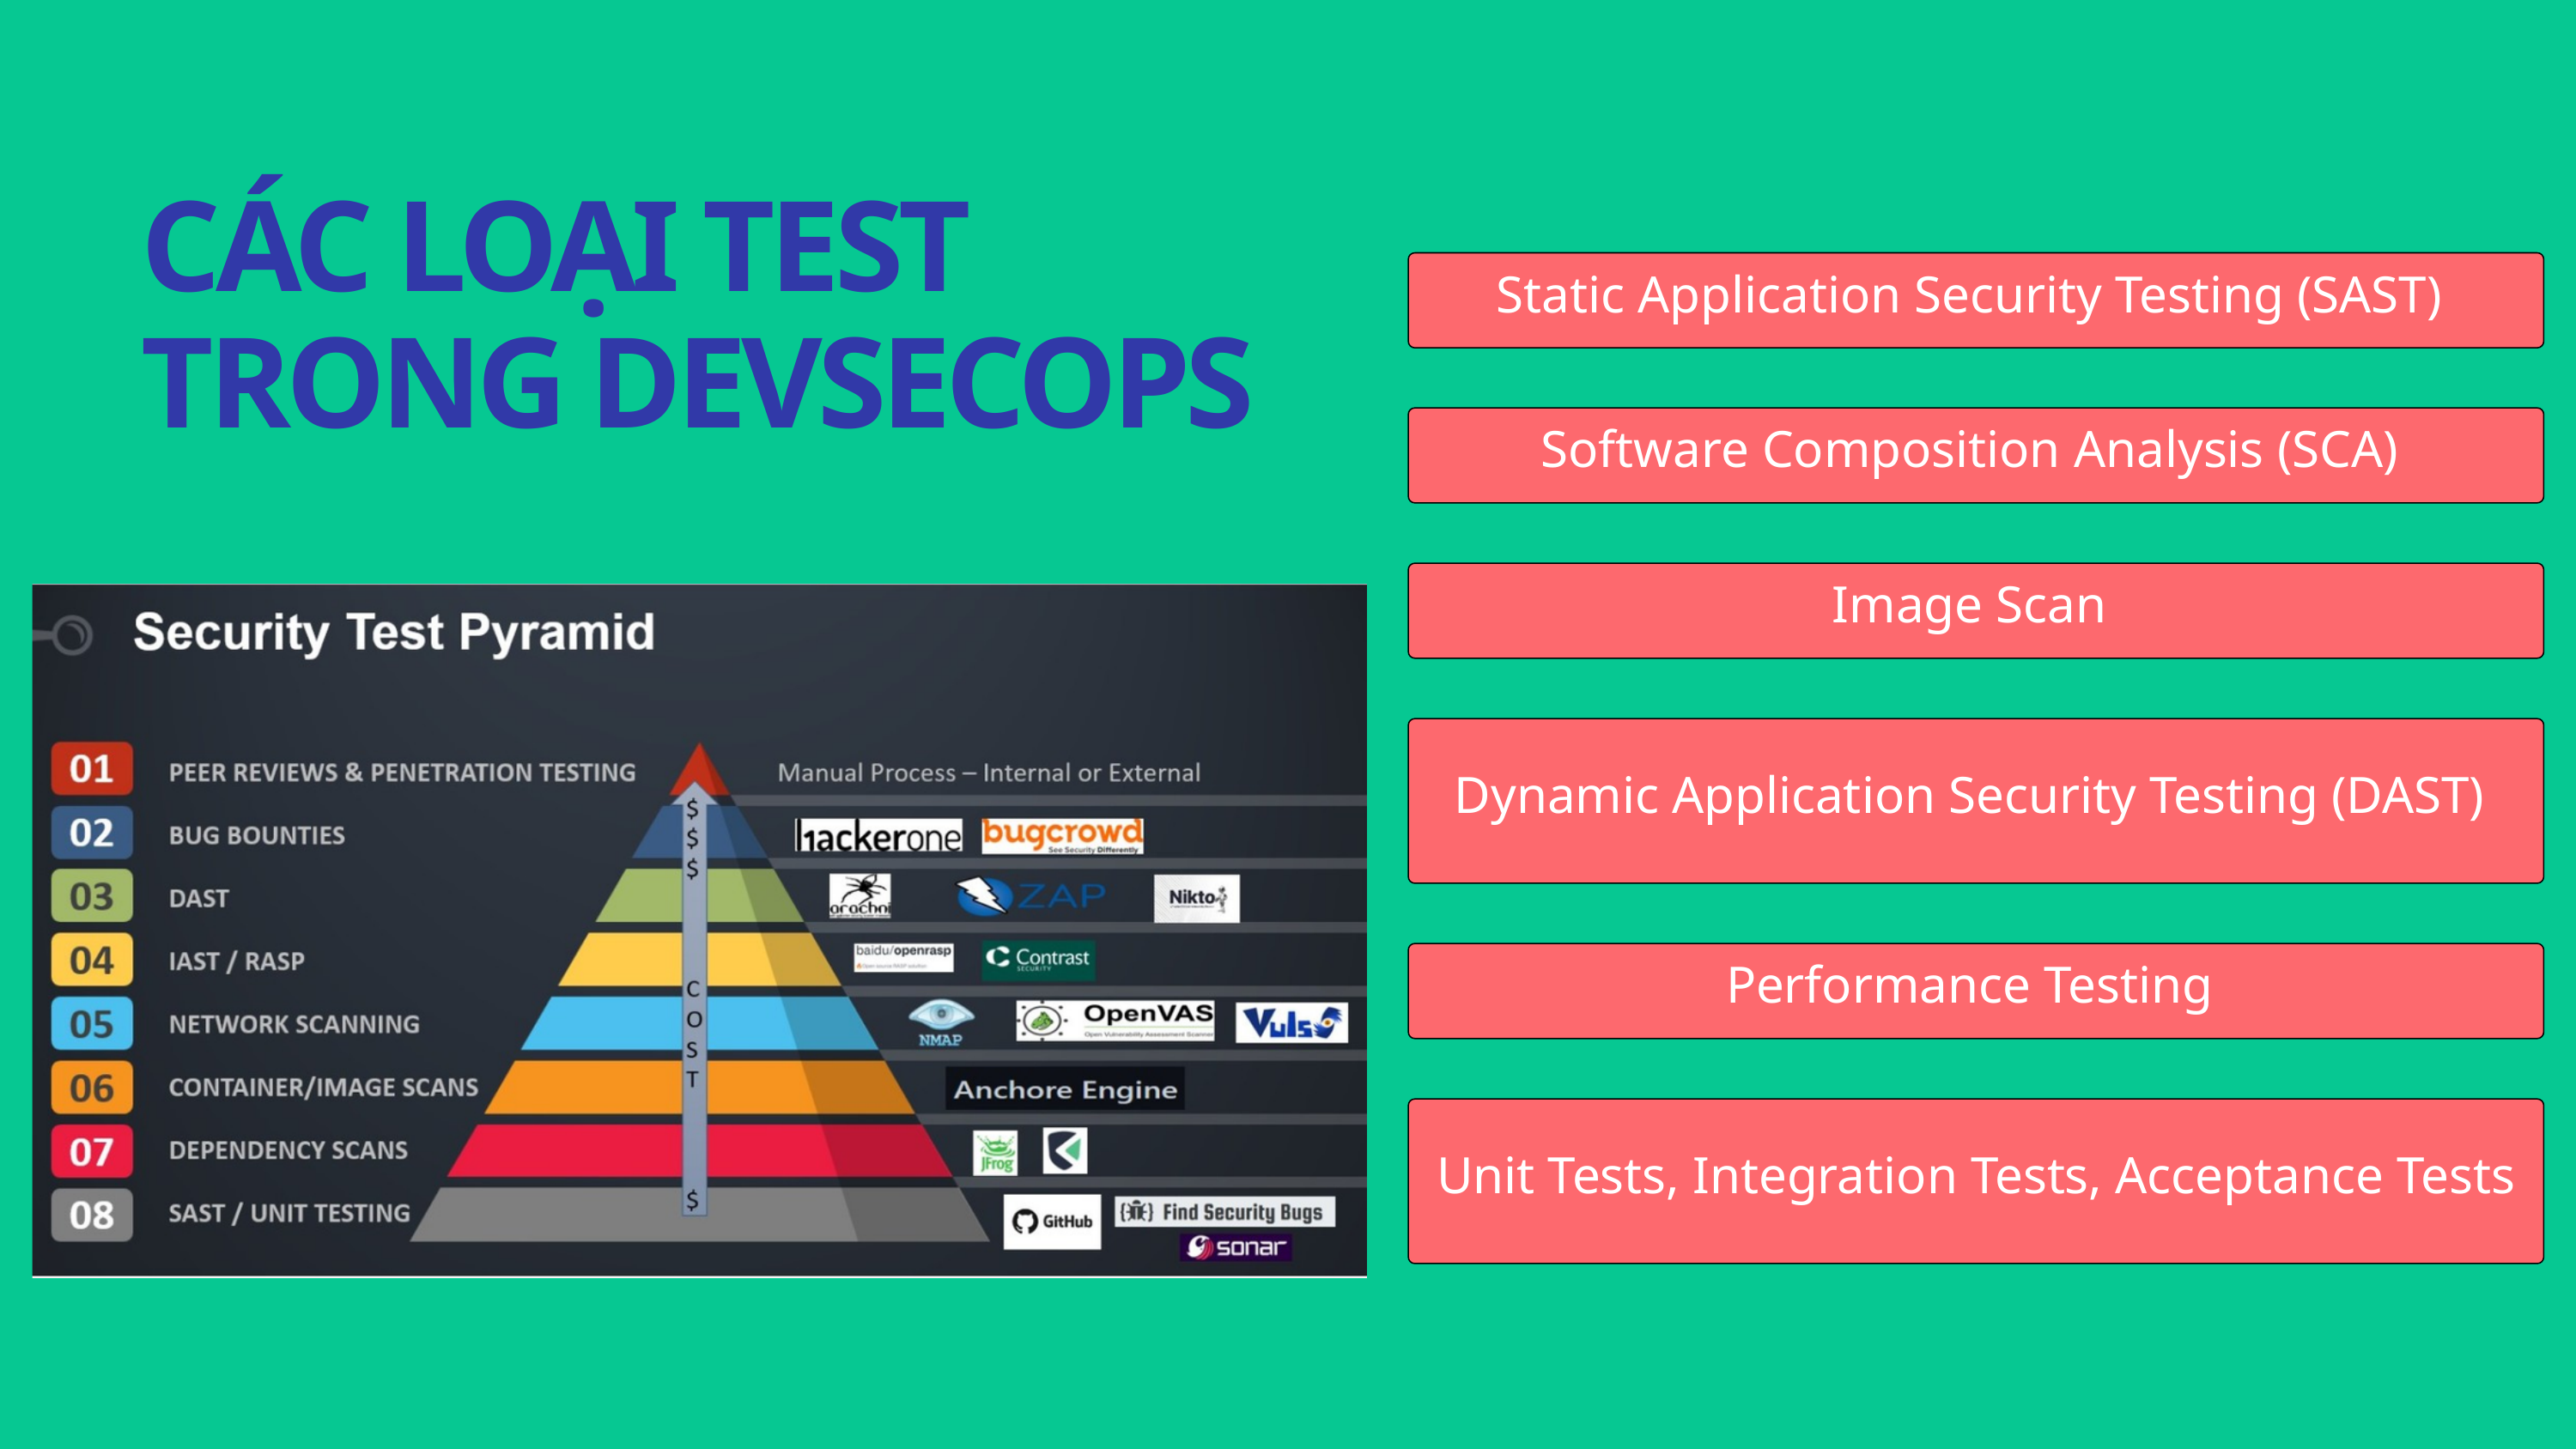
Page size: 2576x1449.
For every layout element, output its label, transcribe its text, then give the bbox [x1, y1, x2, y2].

text_box CÁC LOẠI TEST TRONG DEVSECOPS [141, 179, 1258, 453]
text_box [1407, 718, 2544, 884]
text_box [32, 584, 1367, 1278]
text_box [1407, 943, 2544, 1040]
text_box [1407, 407, 2544, 504]
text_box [1407, 1098, 2544, 1264]
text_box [1407, 562, 2544, 658]
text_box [1407, 252, 2544, 349]
